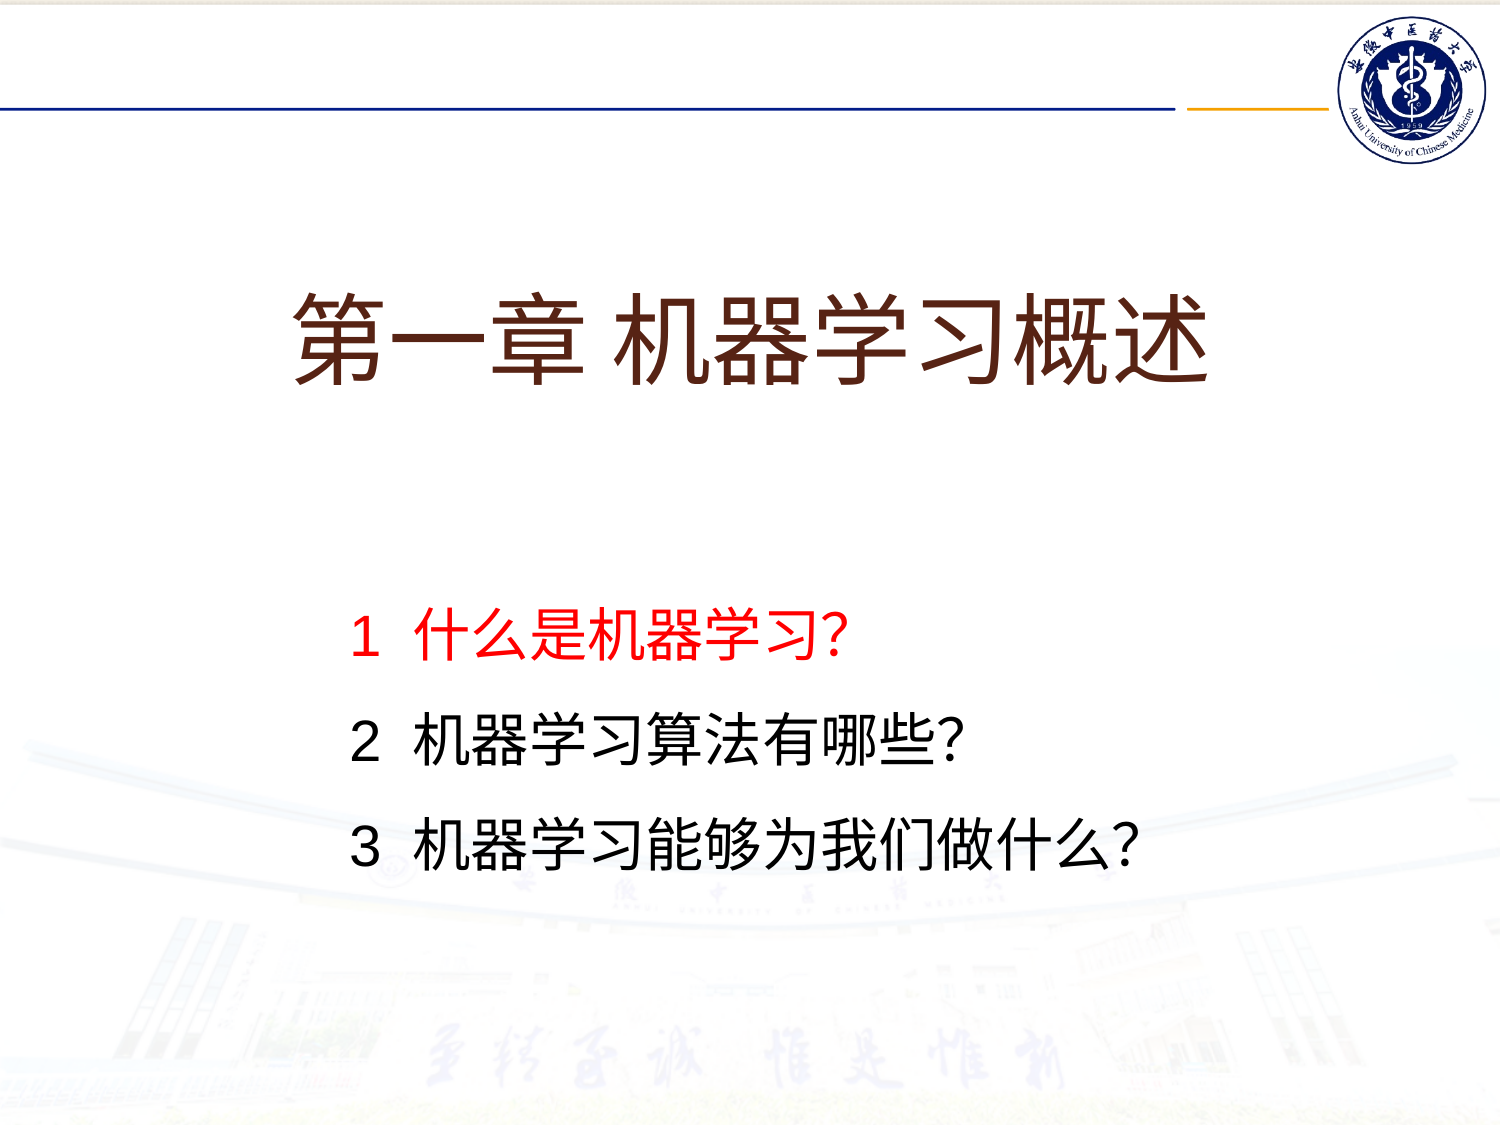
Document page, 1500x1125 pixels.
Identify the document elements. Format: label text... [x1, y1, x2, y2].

title 第一章 机器学习概述 [135, 243, 1365, 431]
text_box 1 什么是机器学习？ 2 机器学习算法有哪些？ 3 机器学习能够为我们做什么？ [335, 456, 1165, 986]
picture [1328, 7, 1495, 173]
